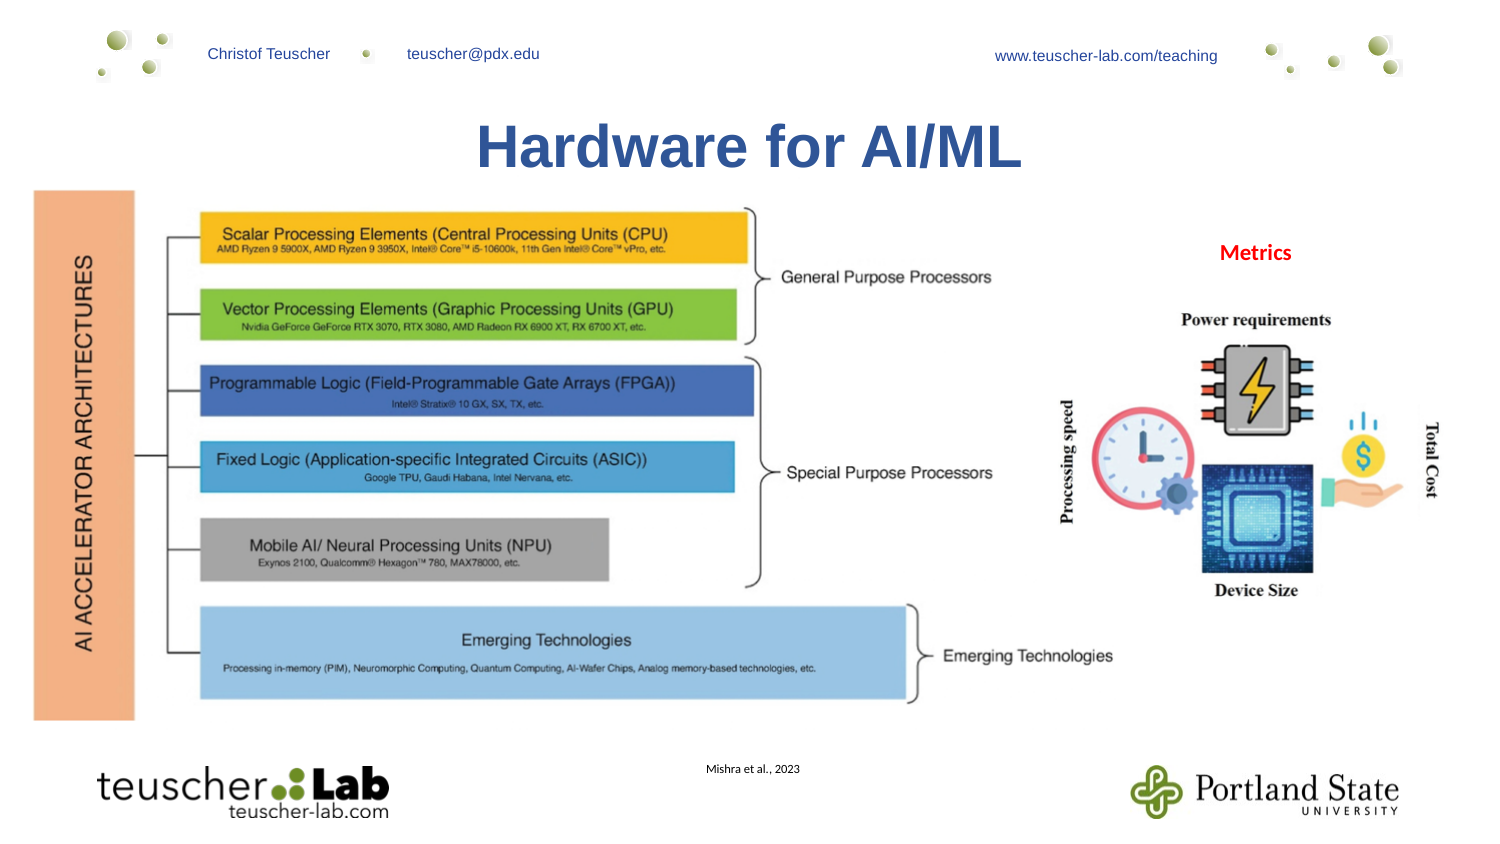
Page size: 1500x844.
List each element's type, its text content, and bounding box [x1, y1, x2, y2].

text_box Mishra et al., 2023 [691, 753, 815, 784]
text_box Hardware for AI/ML [0, 110, 1500, 187]
text_box Metrics [1204, 230, 1307, 273]
picture [97, 766, 389, 818]
picture [1130, 765, 1399, 819]
picture [9, 170, 1460, 734]
